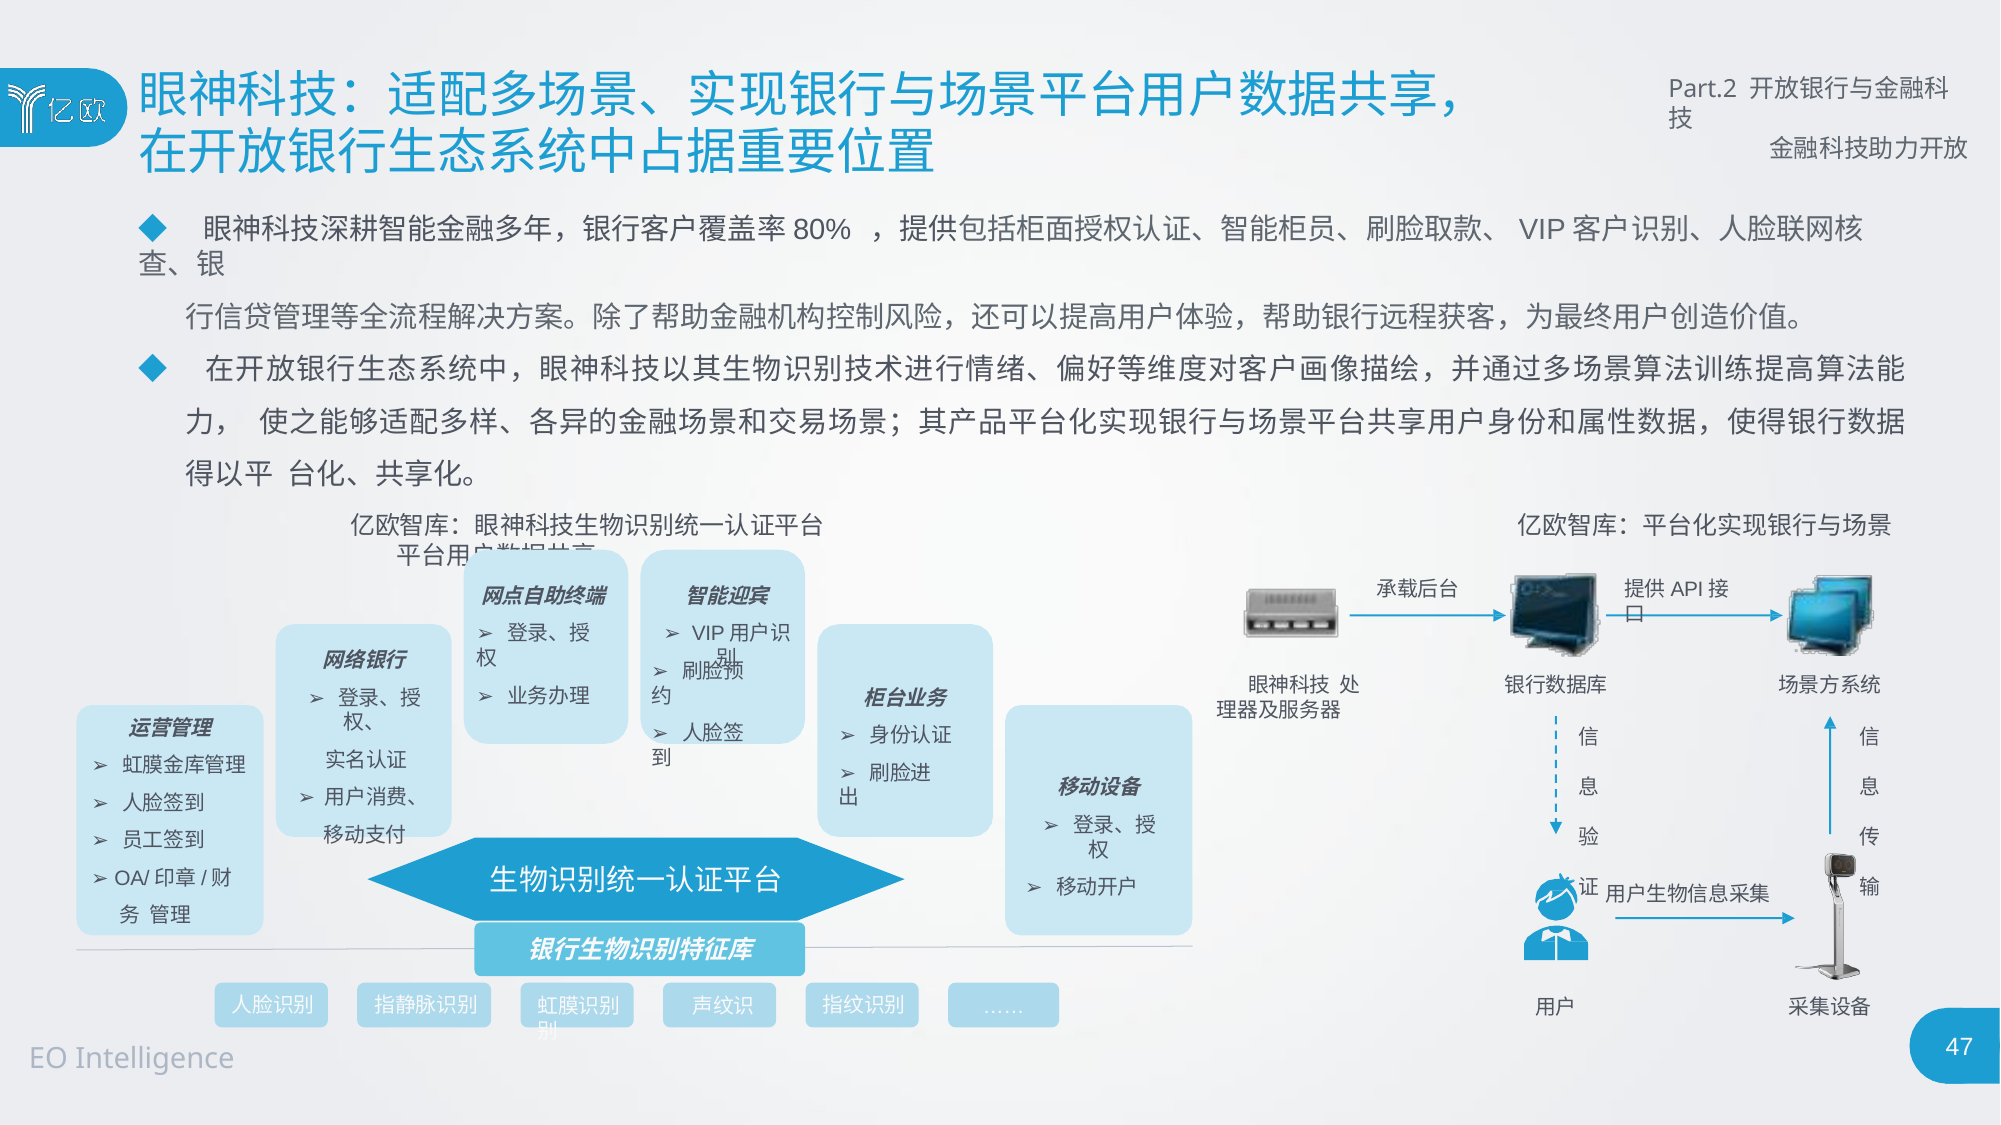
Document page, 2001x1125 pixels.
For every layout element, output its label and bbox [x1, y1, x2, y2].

text_box [1535, 723, 1602, 921]
text_box [1005, 705, 1193, 936]
text_box [1374, 575, 1462, 601]
text_box [1533, 994, 1579, 1020]
text_box [1615, 723, 1883, 987]
text_box [1786, 993, 1874, 1019]
text_box [1823, 716, 1837, 835]
text_box [1524, 925, 1589, 961]
text_box [214, 982, 328, 1028]
title [136, 65, 1864, 210]
picture [0, 0, 2000, 1125]
picture [1990, 1084, 2000, 1125]
text_box [76, 705, 1193, 1043]
text_box [136, 210, 1908, 770]
slide_number [1941, 1032, 1990, 1125]
text_box [805, 982, 919, 1028]
text_box [1864, 72, 1972, 163]
text_box [1214, 671, 1365, 722]
footer [26, 1043, 241, 1125]
text_box [357, 982, 492, 1028]
text_box [1776, 671, 1885, 697]
text_box [1549, 818, 1563, 835]
text_box [1502, 671, 1611, 697]
text_box [948, 982, 1060, 1028]
text_box [817, 624, 994, 837]
text_box [8, 84, 105, 133]
text_box [1603, 880, 1774, 906]
text_box [275, 624, 905, 921]
